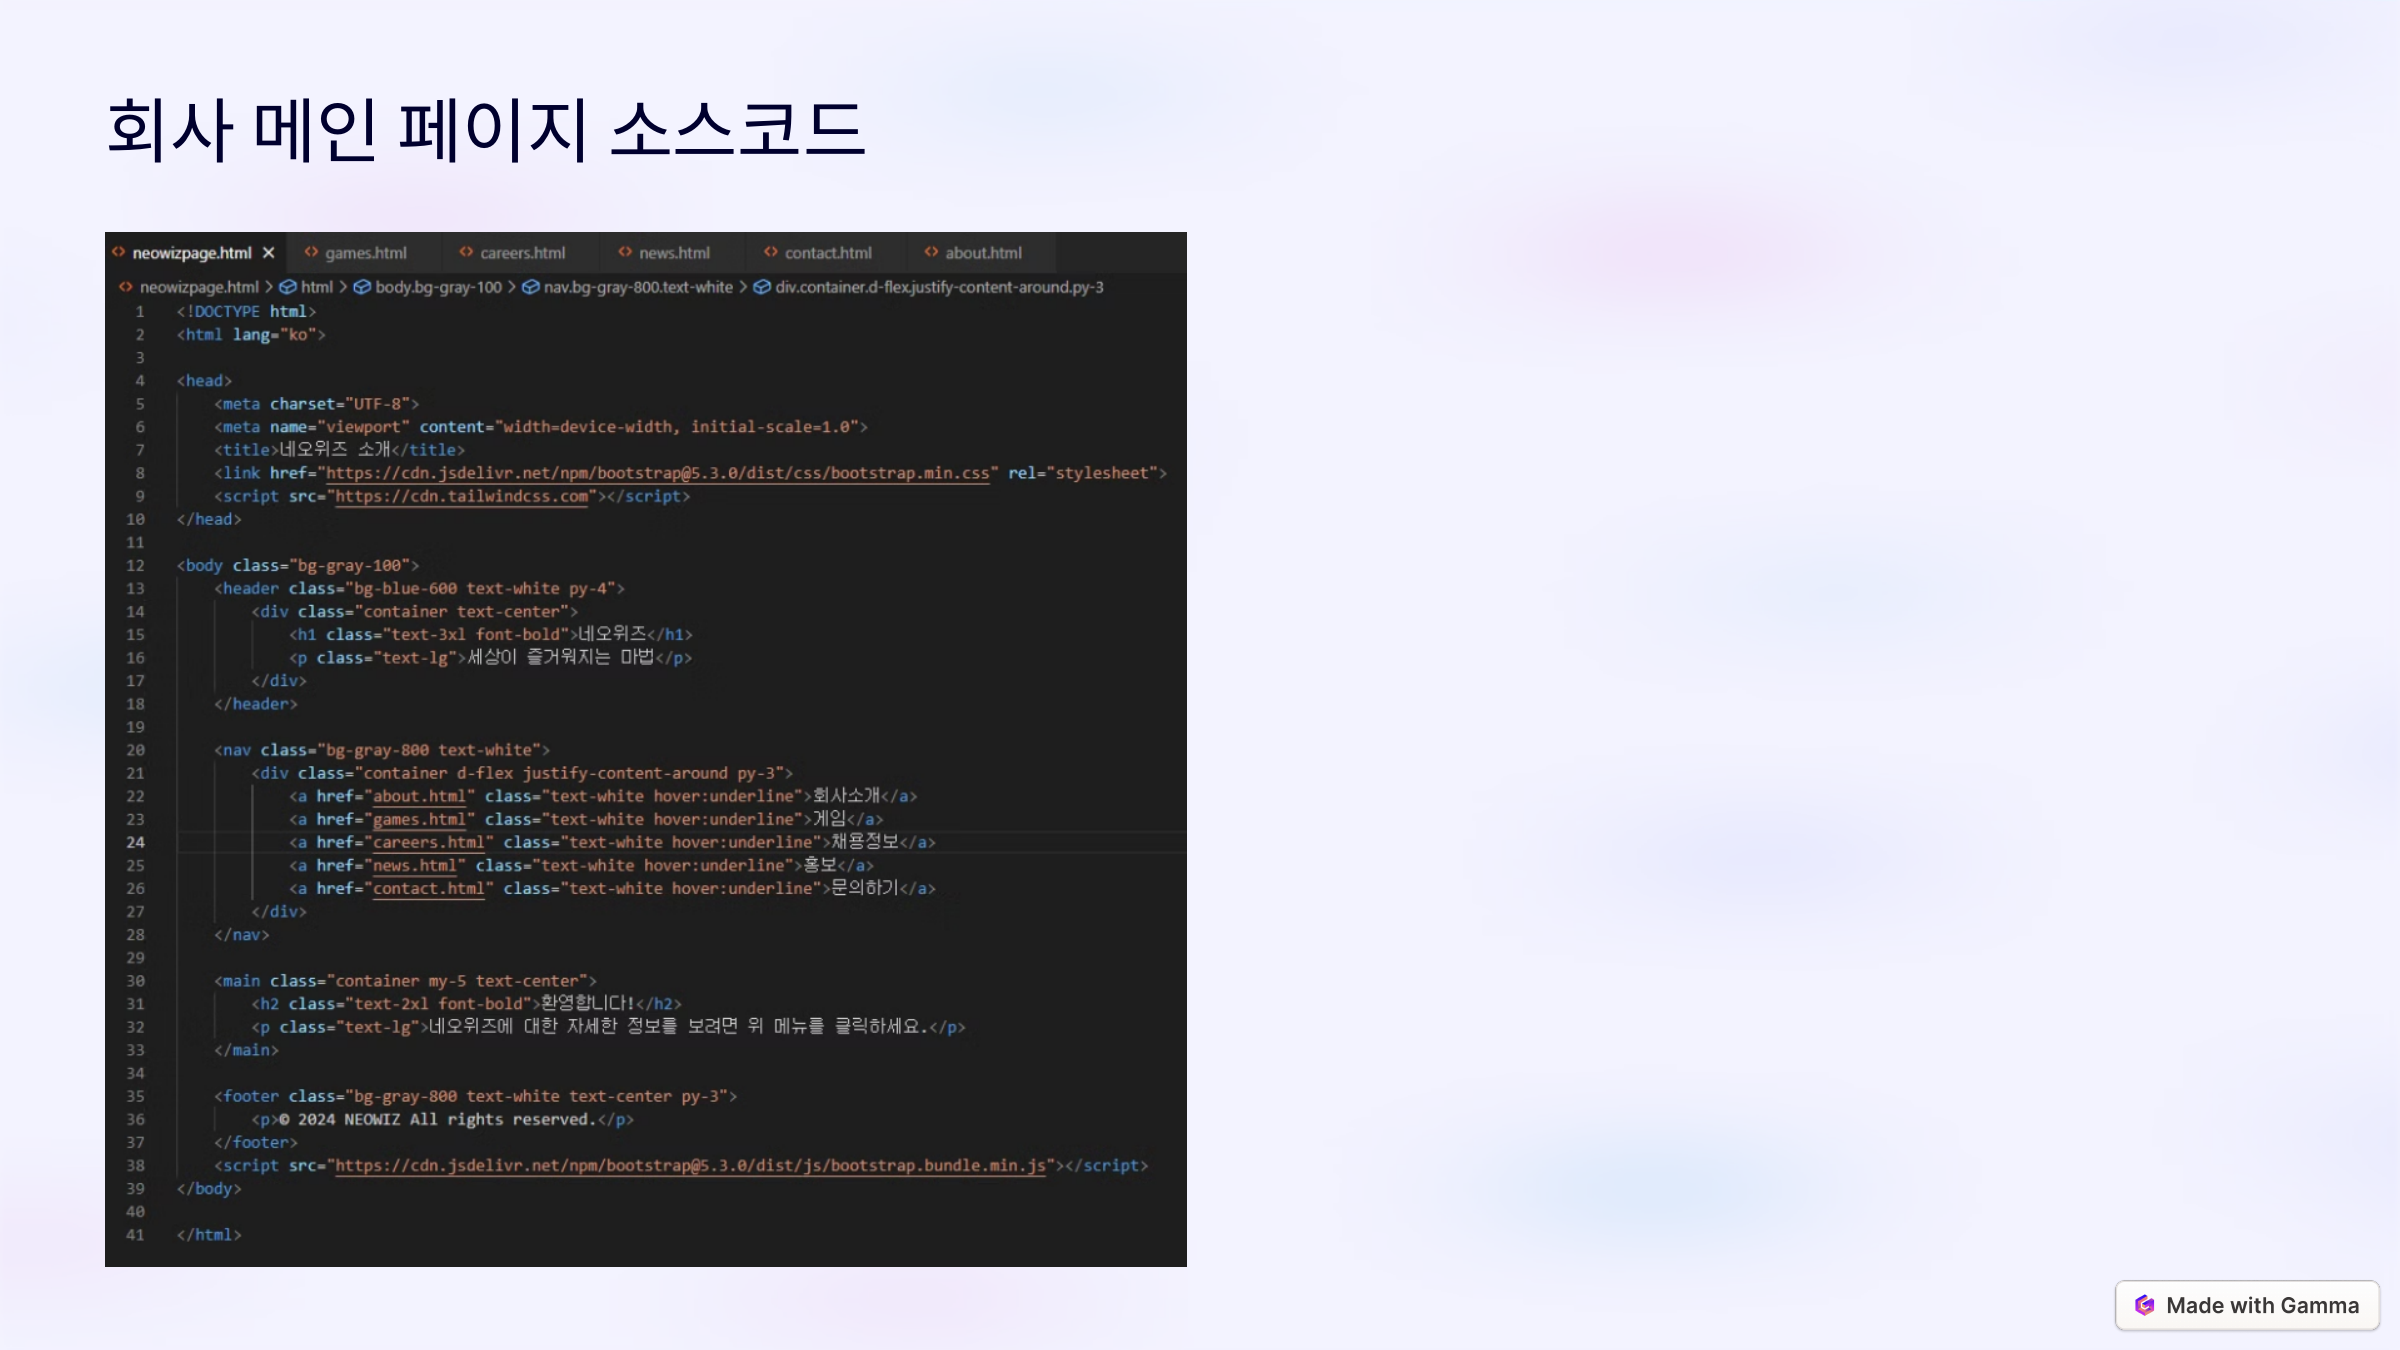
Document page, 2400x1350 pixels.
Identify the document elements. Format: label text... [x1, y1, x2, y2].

text_box 회사 메인 페이지 소스코드 [105, 83, 882, 173]
picture [2106, 1271, 2389, 1339]
picture [105, 232, 1188, 1267]
